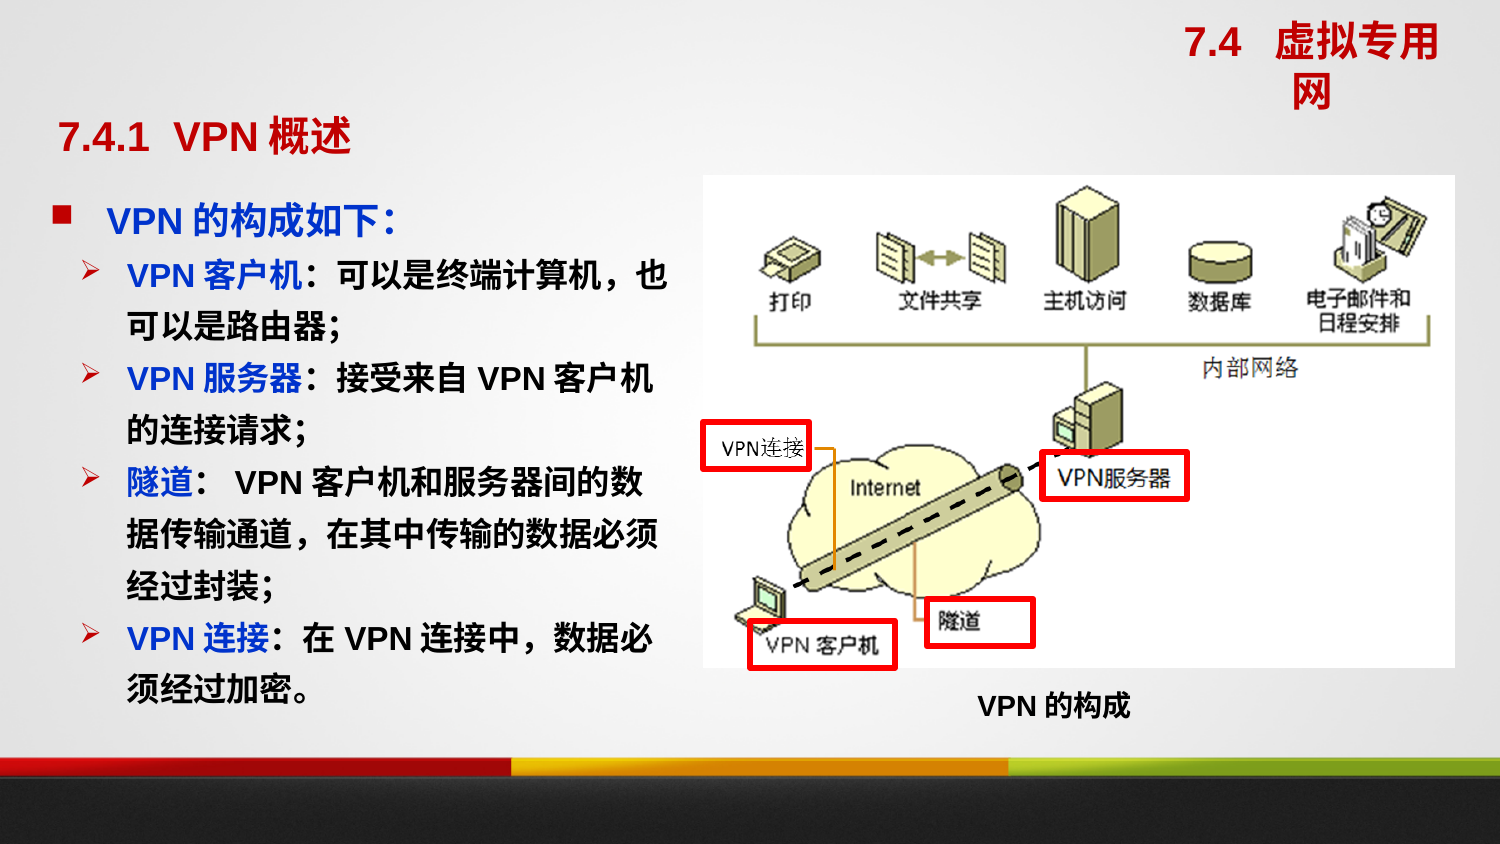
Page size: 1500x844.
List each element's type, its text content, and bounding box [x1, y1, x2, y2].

text_box 7.4.1 VPN概述 [35, 105, 375, 164]
text_box VPN的构成 [890, 679, 1219, 730]
text_box 7.4 虚拟专用网 [1148, 35, 1477, 94]
picture [0, 0, 1500, 844]
list VPN的构成如下： VPN客户机：可以是终端计算机，也可以是路由器； VPN服务器：接受来自VPN客户机的连接请求； 隧道：VPN客户机和服务器间的数据传输通道，在其中传输的数据必须经过封装； VPN连接：在VPN连接中，数据必须经过加密。 [35, 175, 692, 727]
